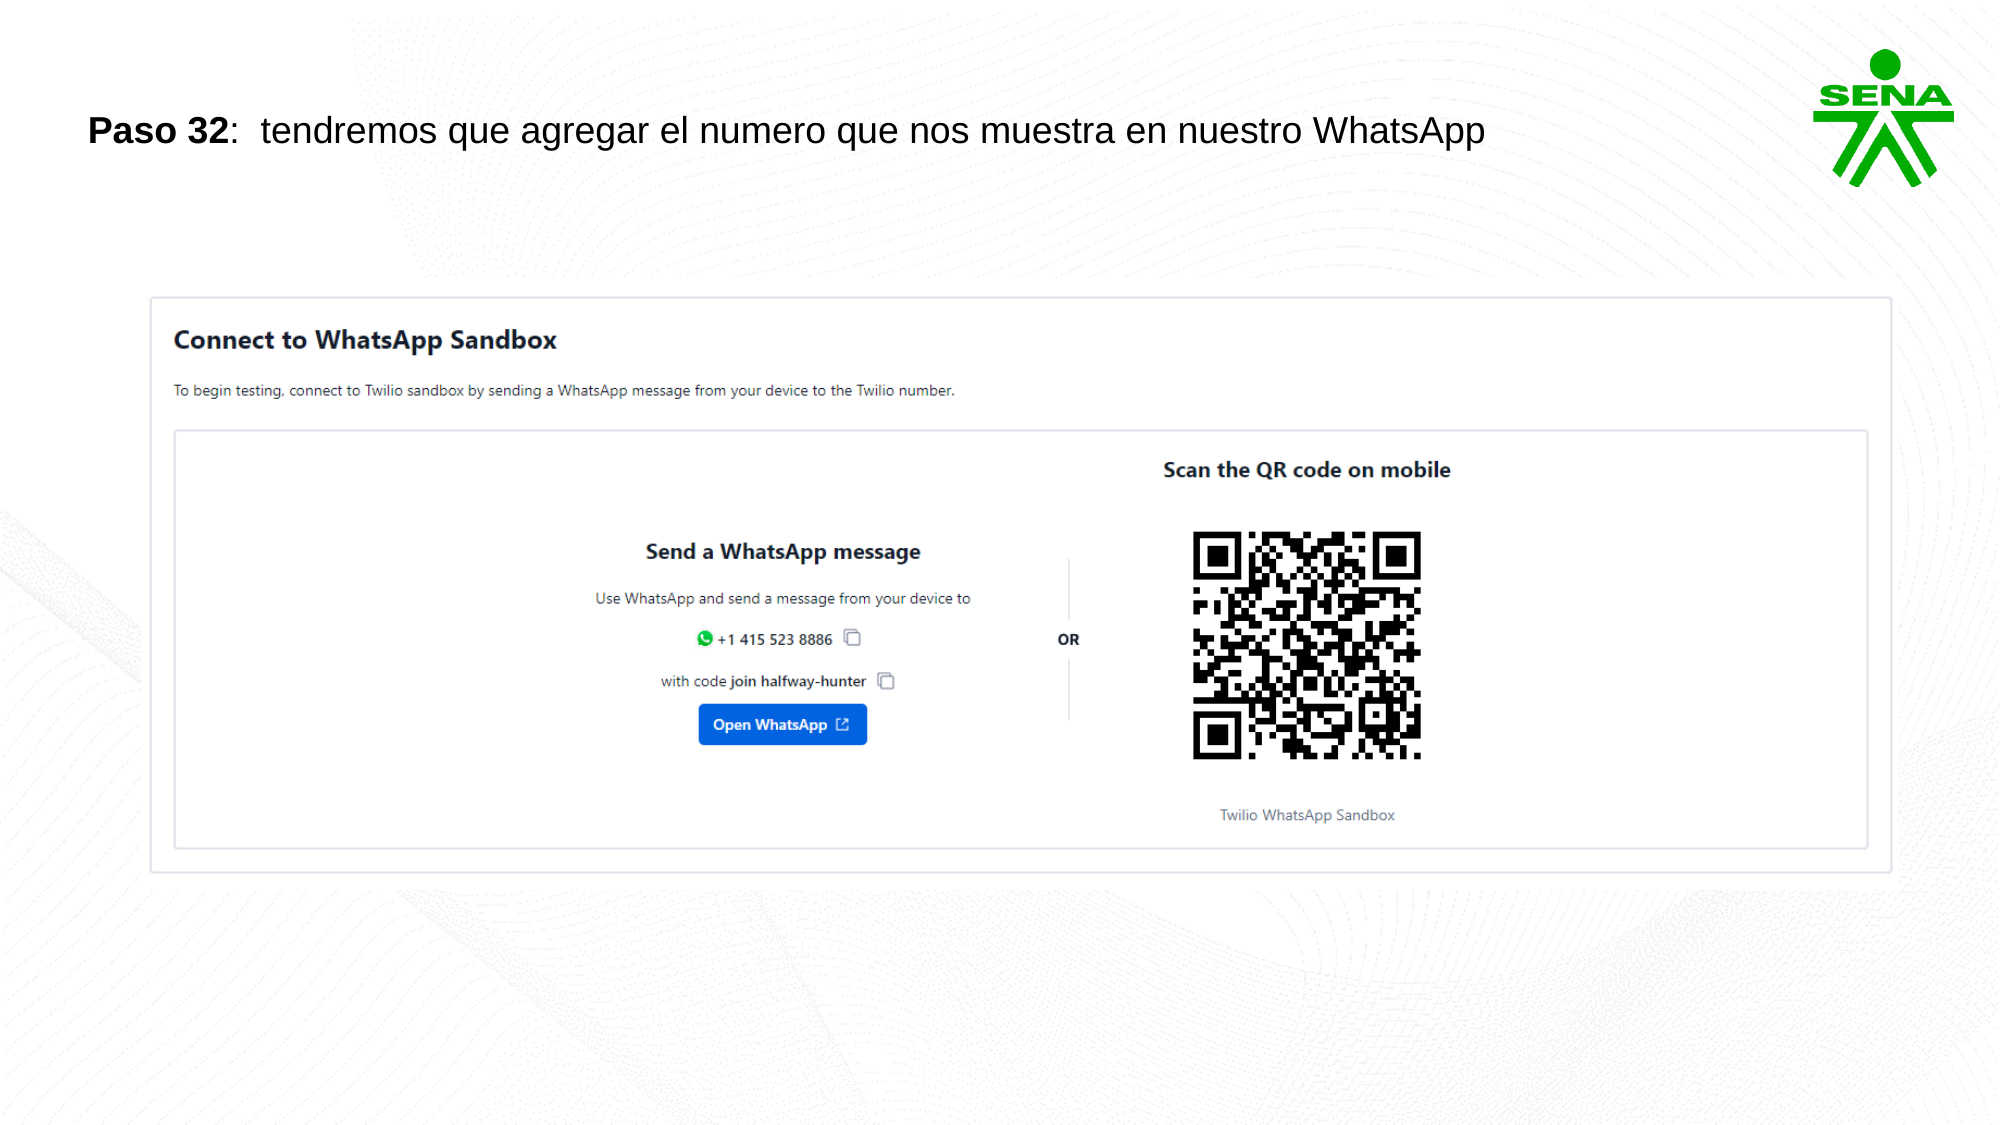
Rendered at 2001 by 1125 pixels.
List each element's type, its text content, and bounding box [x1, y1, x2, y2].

text_box Paso 32: tendremos que agregar el numero que nos muestra en nuestro WhatsApp [73, 99, 1521, 159]
picture [0, 0, 2000, 1125]
